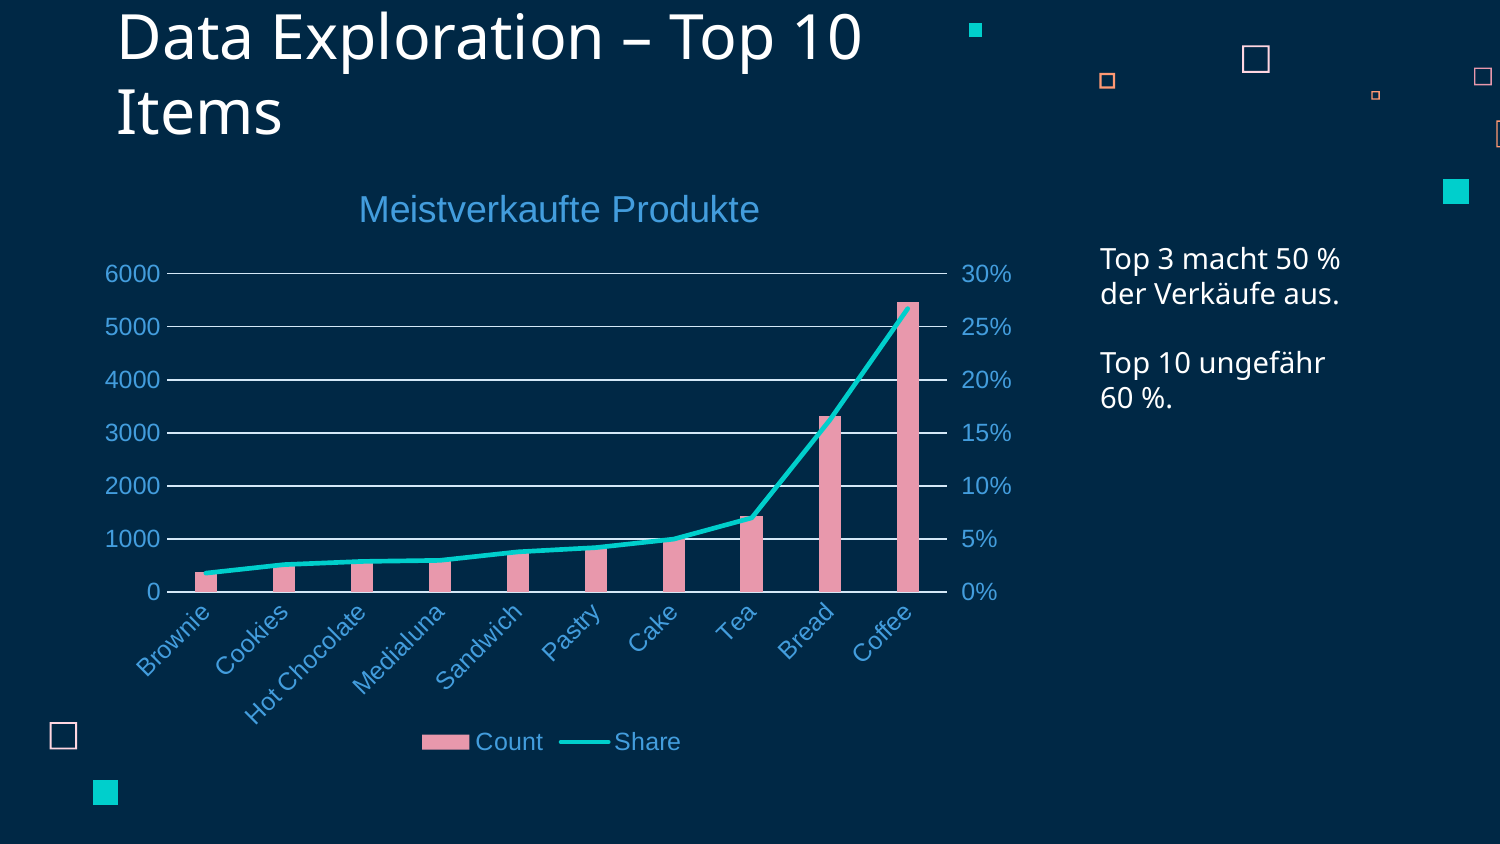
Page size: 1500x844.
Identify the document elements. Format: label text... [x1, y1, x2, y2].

text_box Top 3 macht 50 % der Verkäufe aus. Top 10 ungefähr 60 %. [1085, 224, 1379, 700]
chart [85, 162, 1031, 792]
title Data Exploration – Top 10 Items [101, 67, 993, 160]
